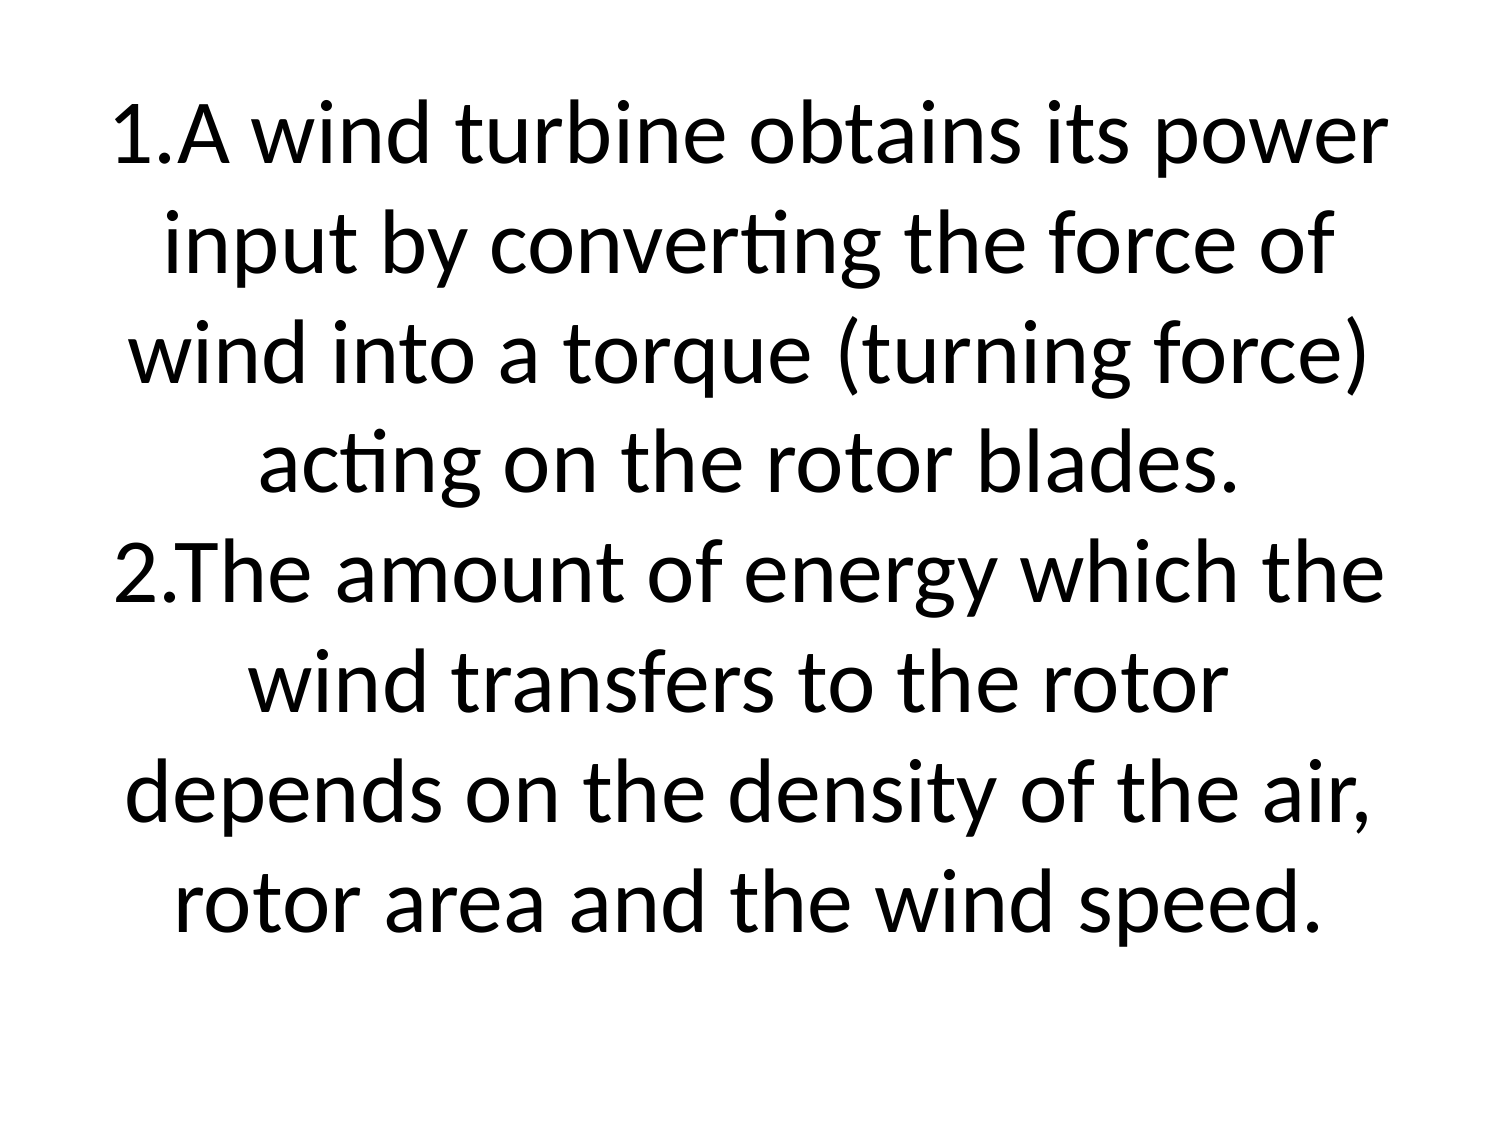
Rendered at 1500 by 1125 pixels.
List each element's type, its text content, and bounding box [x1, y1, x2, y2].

title 1.A wind turbine obtains its power input by converting the force of wind into a torque (turning force) acting on the rotor blades. 2.The amount of energy which the wind transfers to the rotor depends on the density of the air, rotor area and the wind speed. [75, 45, 1425, 1088]
